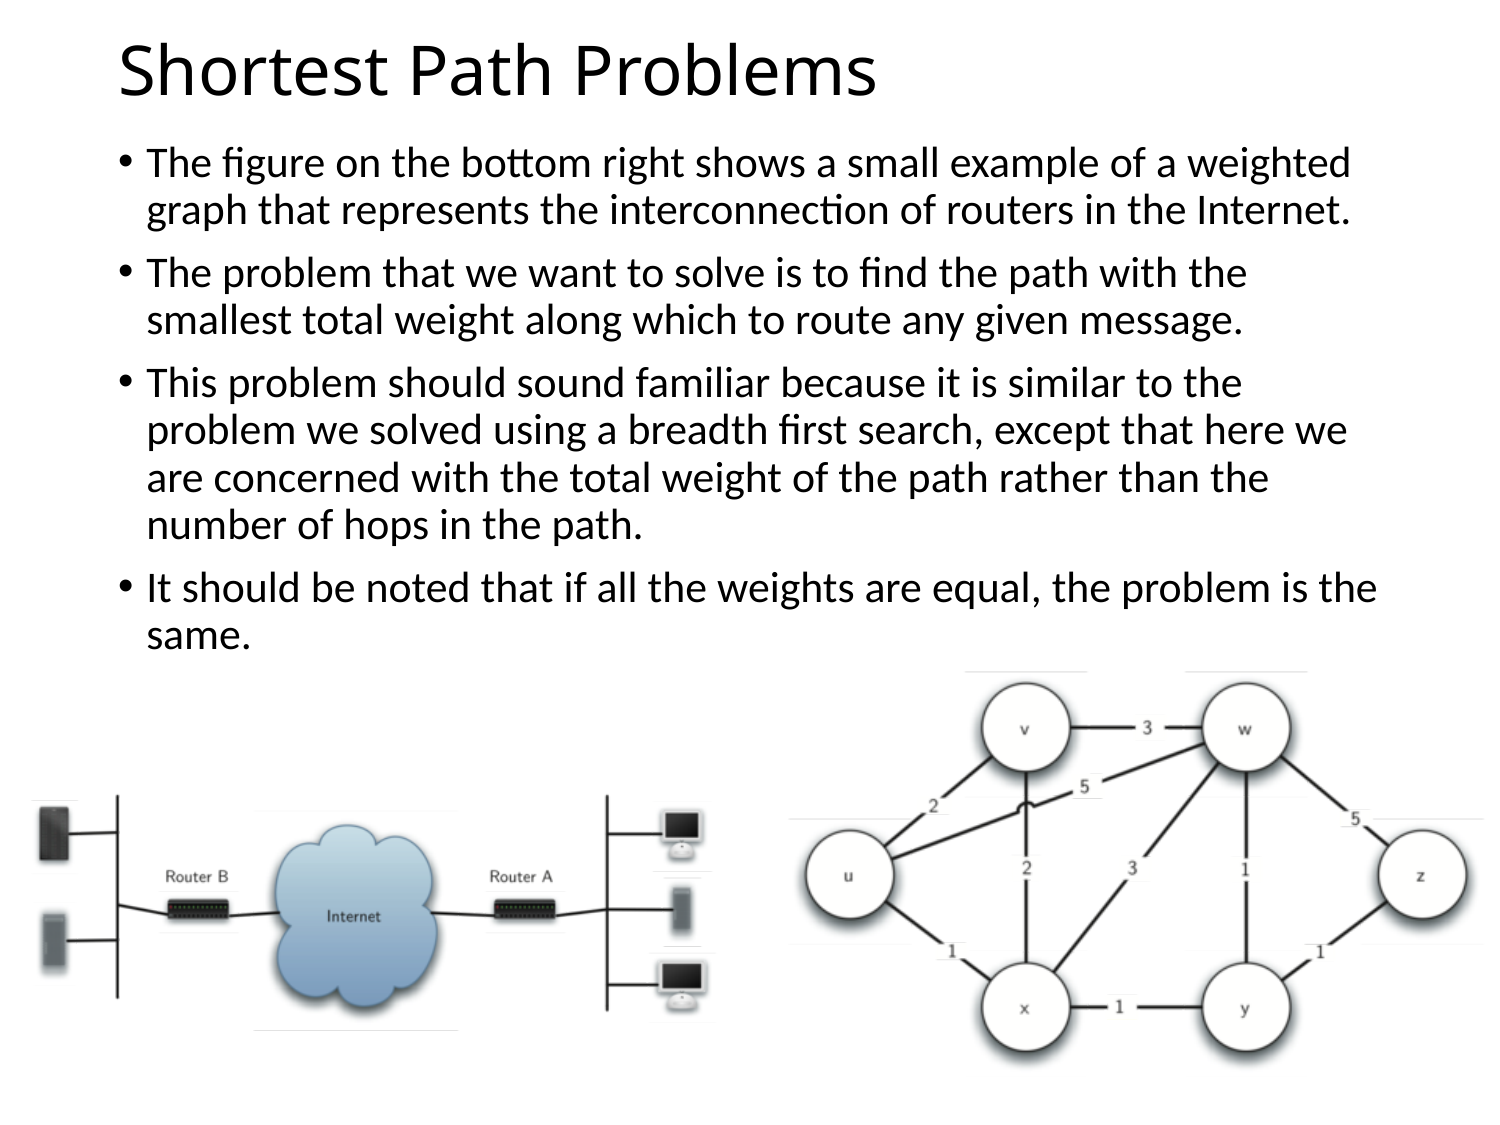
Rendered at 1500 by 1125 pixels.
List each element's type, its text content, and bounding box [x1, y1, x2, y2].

picture [17, 779, 728, 1044]
title Shortest Path Problems [103, 13, 1397, 131]
picture [773, 655, 1500, 1090]
list The figure on the bottom right shows a small example of a weighted graph that represents the interconnection of routers in the Internet. The problem that we want to solve is to find the path with the smallest total weight along which to route any given message. This problem should sound familiar because it is similar to the problem we solved using a breadth first search, except that here we are concerned with the total weight of the path rather than the number of hops in the path. It should be noted that if all the weights are equal, the problem is the same. [103, 131, 1397, 685]
